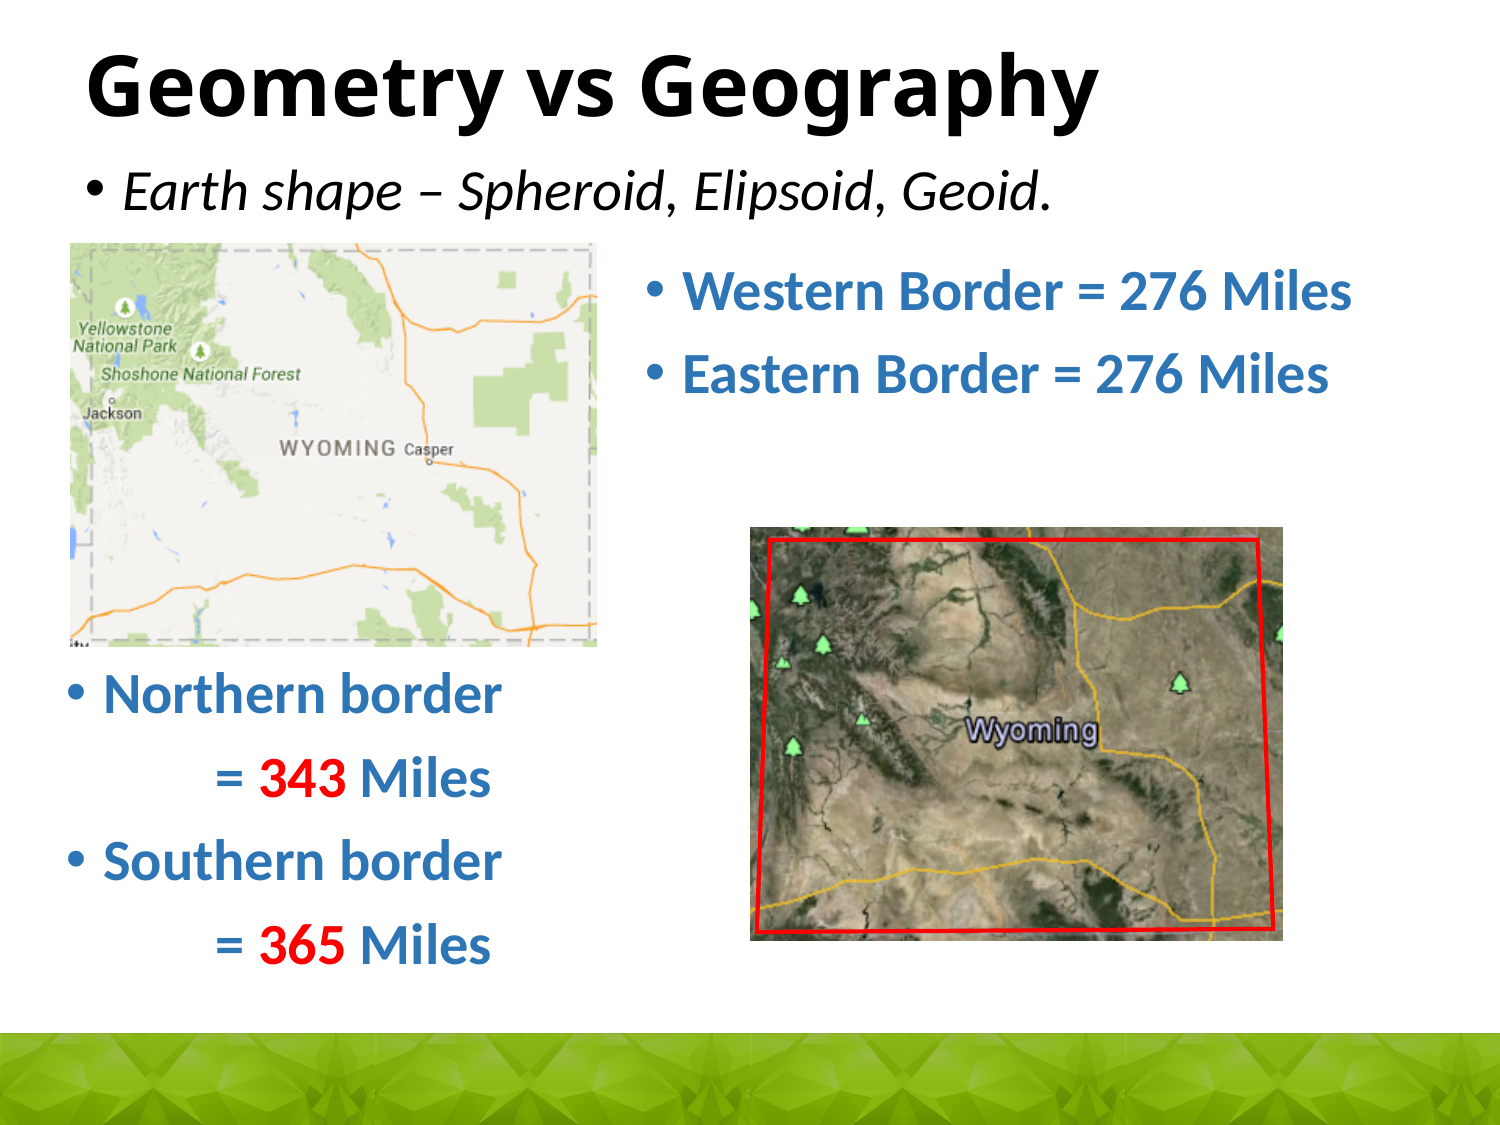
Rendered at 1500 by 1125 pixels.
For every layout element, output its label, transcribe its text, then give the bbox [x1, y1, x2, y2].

text_box Western Border = 276 Miles Eastern Border = 276 Miles [629, 252, 1446, 436]
picture [0, 1033, 1500, 1125]
picture [69, 243, 597, 647]
list Earth shape – Spheroid, Elipsoid, Geoid. [70, 152, 1364, 244]
text_box Northern border = 343 Miles Southern border = 365 Miles [50, 655, 612, 1014]
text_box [749, 527, 1283, 941]
title Geometry vs Geography [70, 35, 1364, 143]
